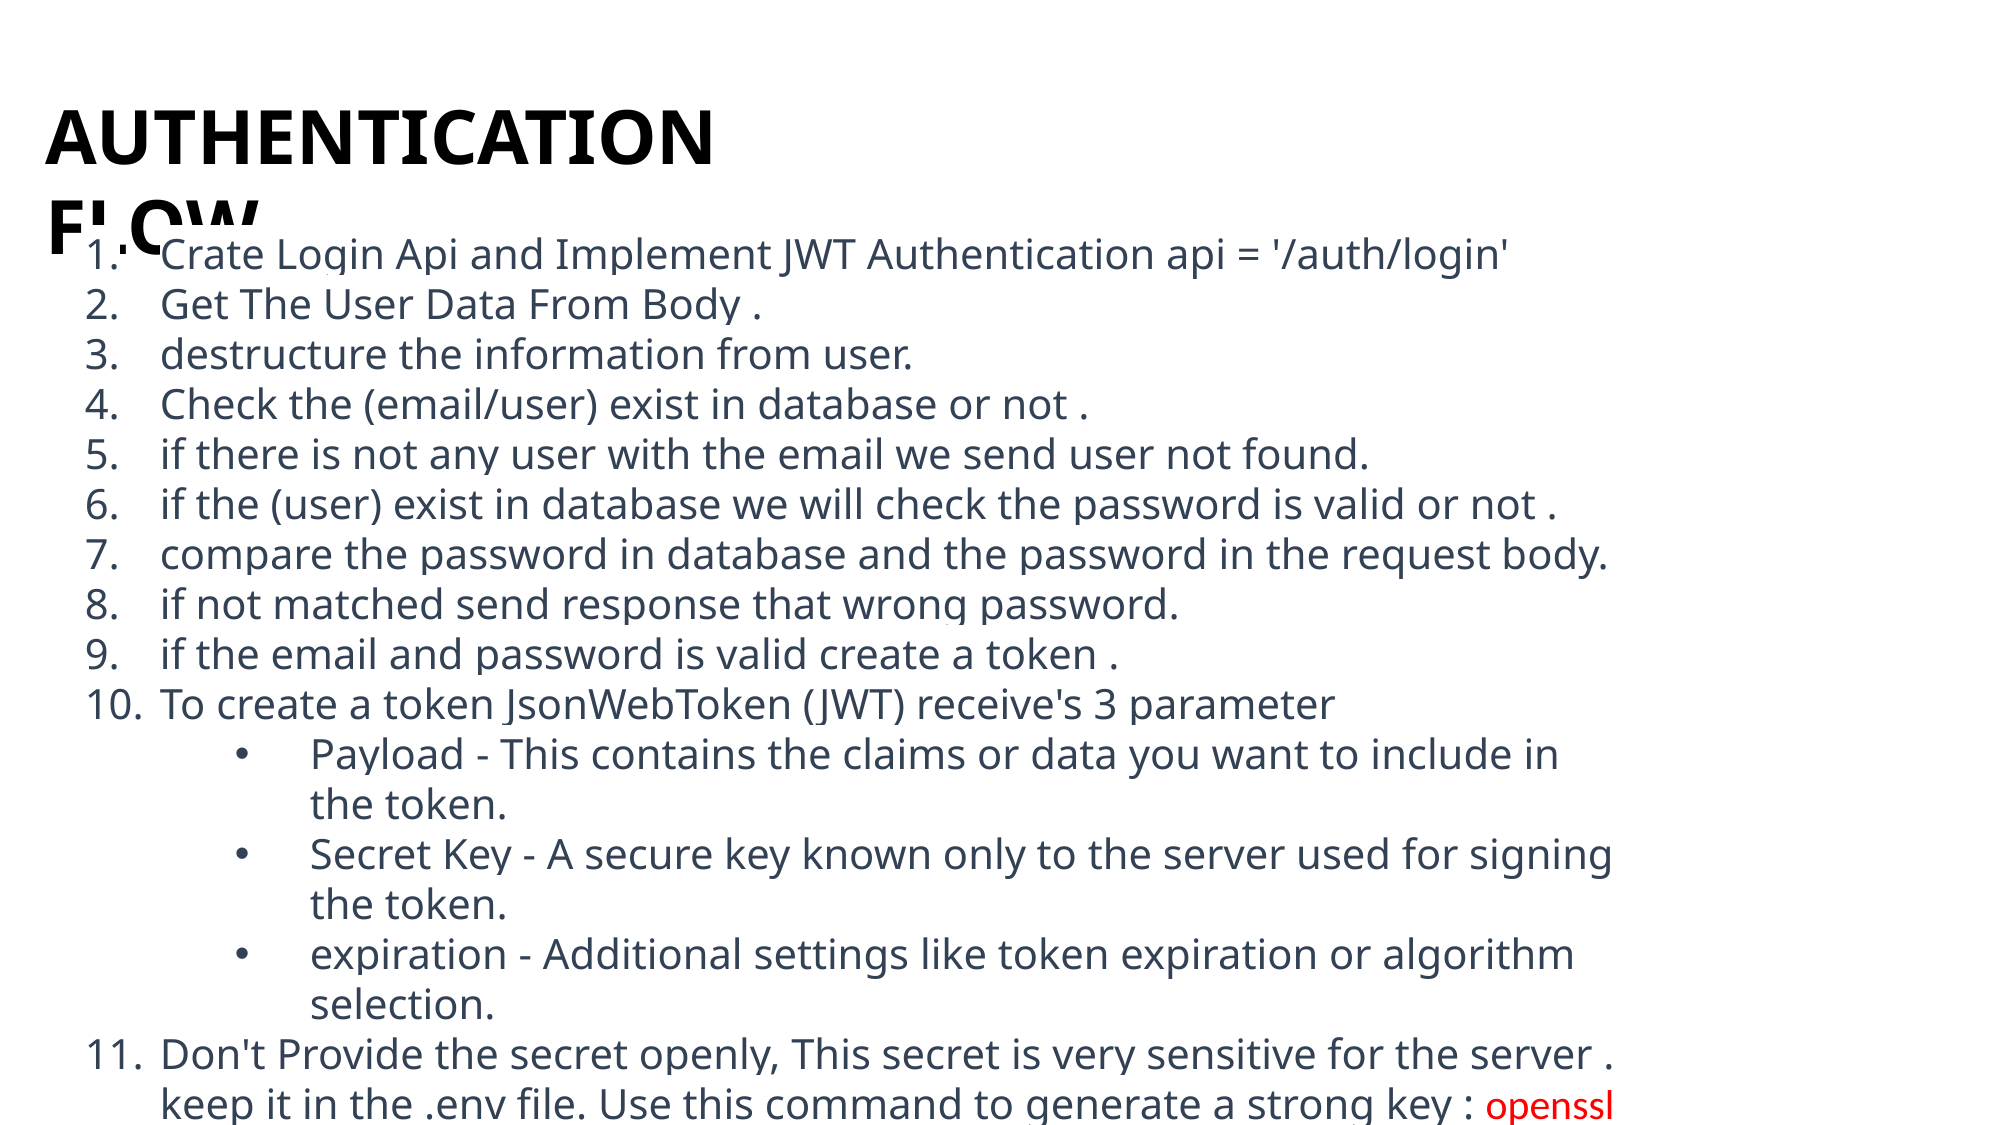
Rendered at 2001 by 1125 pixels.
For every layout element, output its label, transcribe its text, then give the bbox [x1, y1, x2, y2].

text_box Crate Login Api and Implement JWT Authentication api = '/auth/login' Get The User Data From Body . destructure the information from user. Check the (email/user) exist in database or not . if there is not any user with the email we send user not found. if the (user) exist in database we will check the password is valid or not . compare the password in database and the password in the request body. if not matched send response that wrong password. if the email and password is valid create a token . To create a token JsonWebToken (JWT) receive's 3 parameter Payload - This contains the claims or data you want to include in the token. Secret Key - A secure key known only to the server used for signing the token. expiration - Additional settings like token expiration or algorithm selection. Don't Provide the secret openly, This secret is very sensitive for the server . keep it in the .env file. Use this command to generate a strong key : openssl rand -base64 32 After creating the token send the response. [70, 220, 1642, 1125]
text_box AUTHENTICATION FLOW [30, 81, 885, 277]
